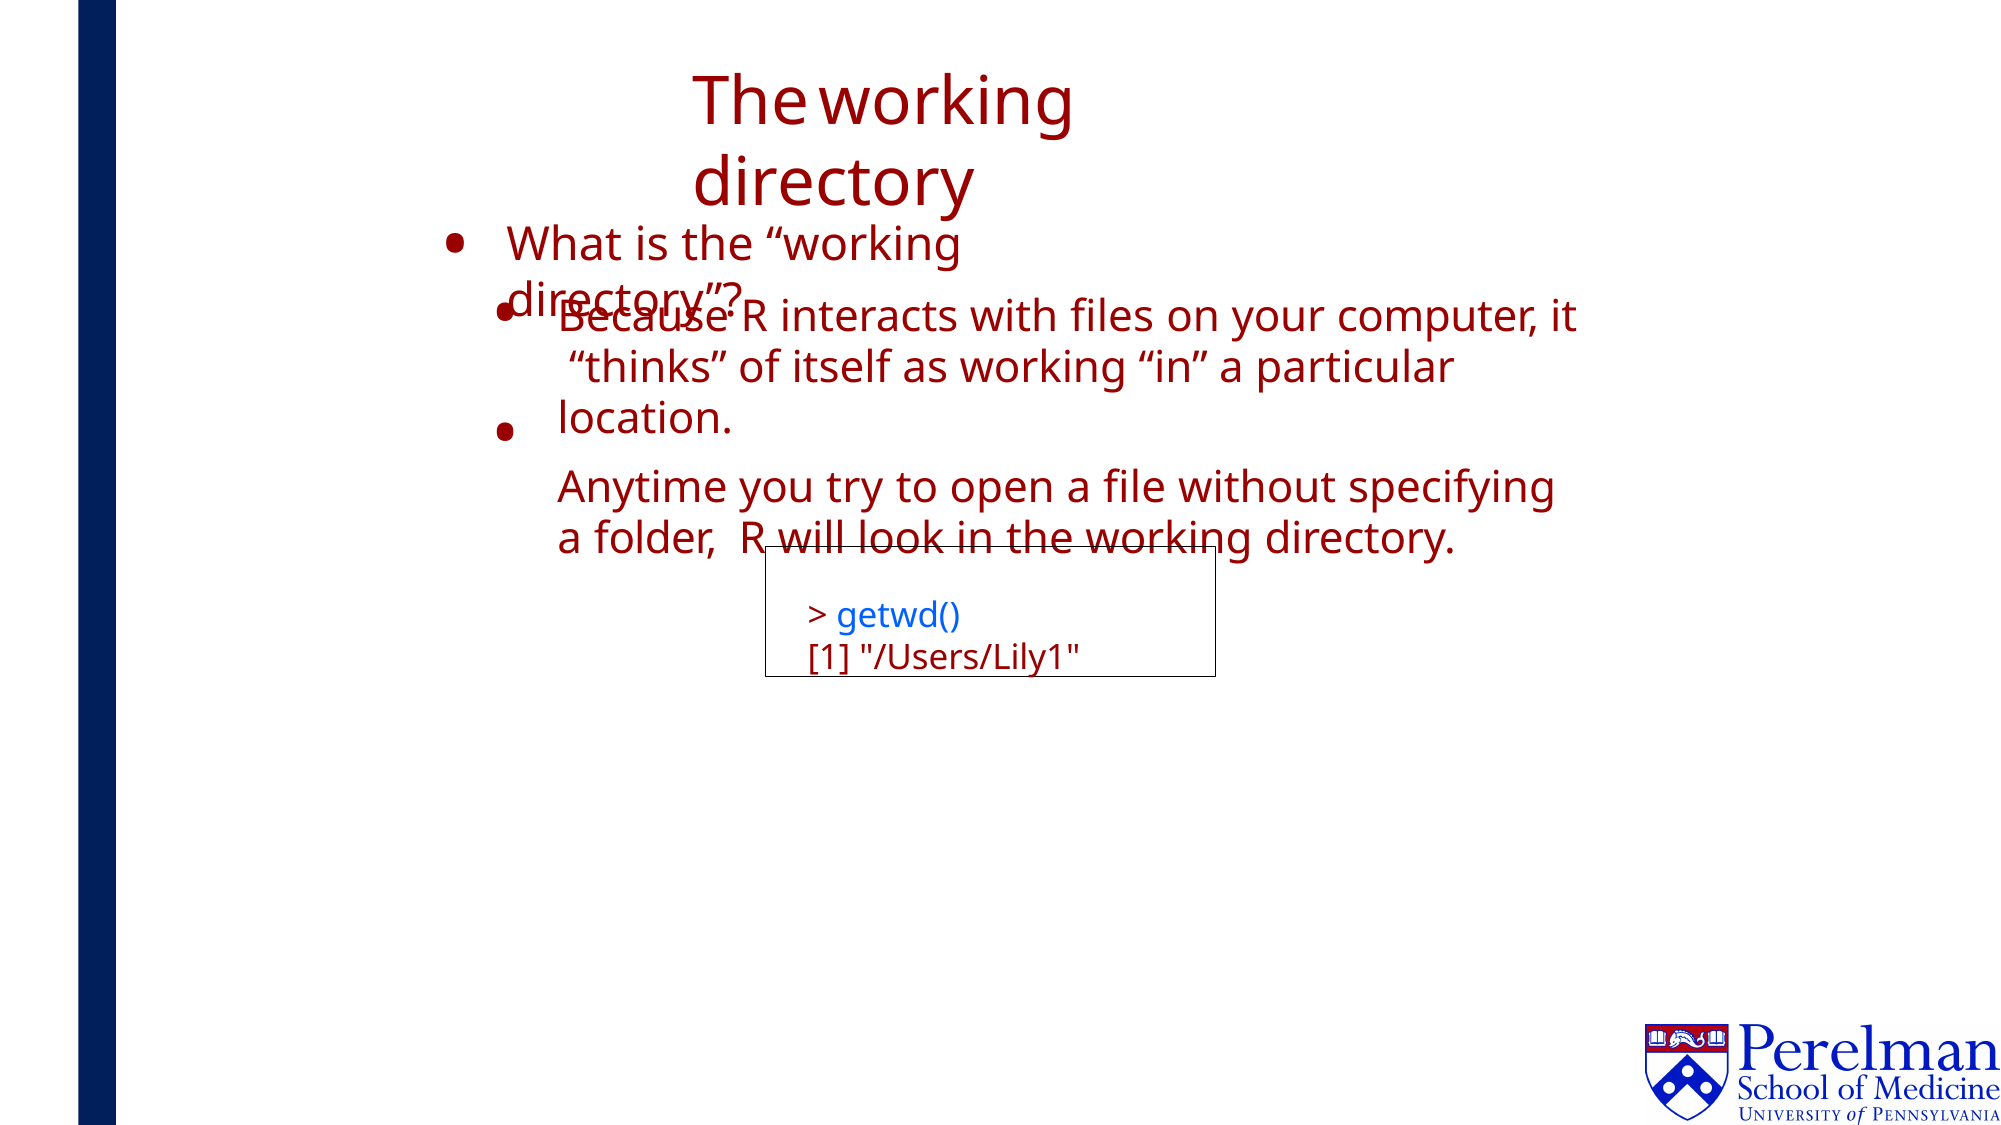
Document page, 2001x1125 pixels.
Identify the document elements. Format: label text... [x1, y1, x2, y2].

text_box What is the “working directory”? [504, 213, 1139, 327]
text_box Because R interacts with files on your computer, it “thinks” of itself as working “in” a particular location. Anytime you try to open a file without specifying a folder, R will look in the working directory. [556, 288, 1585, 563]
text_box • • [490, 265, 520, 476]
text_box > getwd() [1] "/Users/Lily1" [765, 546, 1216, 677]
picture [1645, 1024, 2000, 1125]
text_box • [438, 192, 471, 289]
text_box The working directory [690, 57, 1313, 219]
